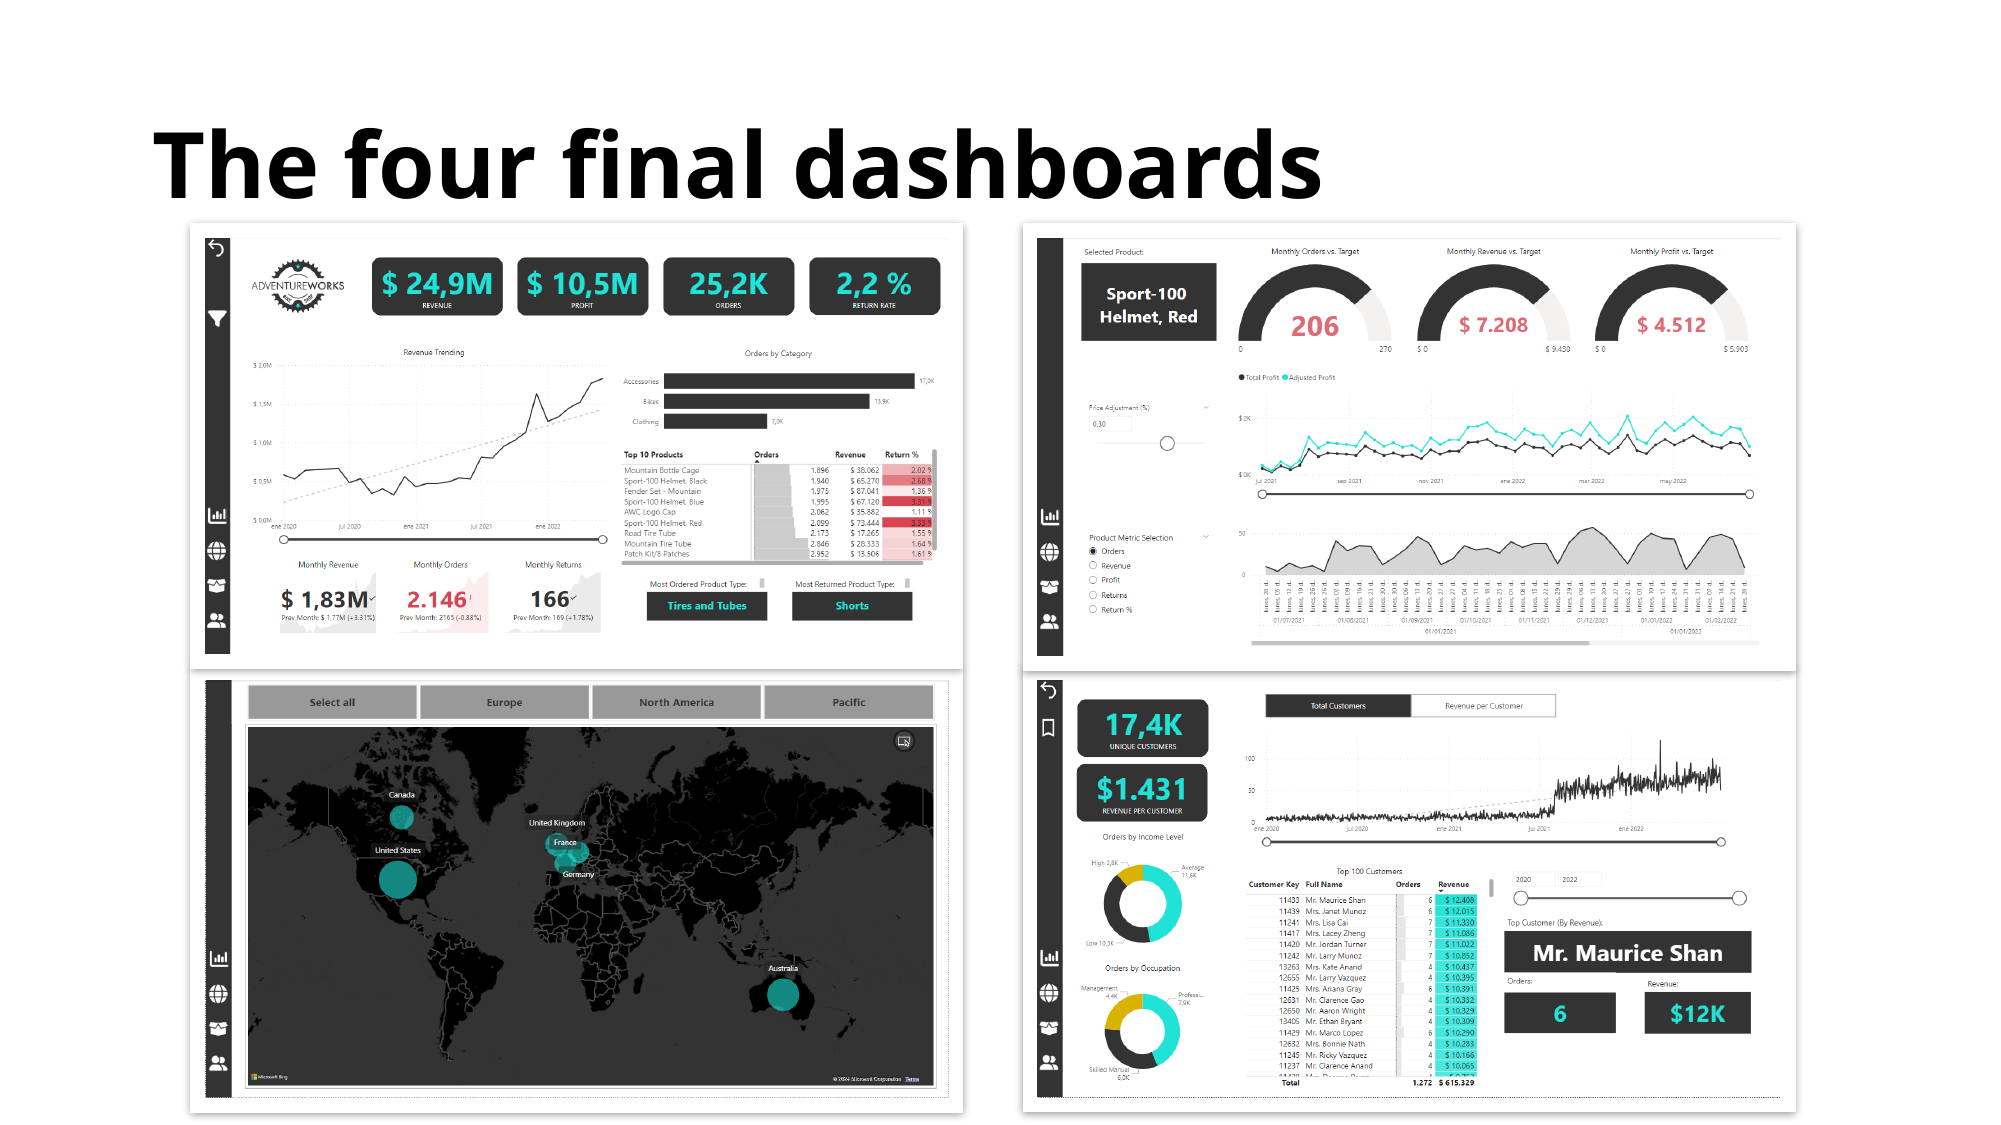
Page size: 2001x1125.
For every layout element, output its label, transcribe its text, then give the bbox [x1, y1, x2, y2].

picture [1037, 237, 1782, 657]
picture [1037, 679, 1782, 1098]
title The four final dashboards [137, 59, 1863, 278]
picture [204, 679, 949, 1098]
picture [204, 237, 949, 654]
